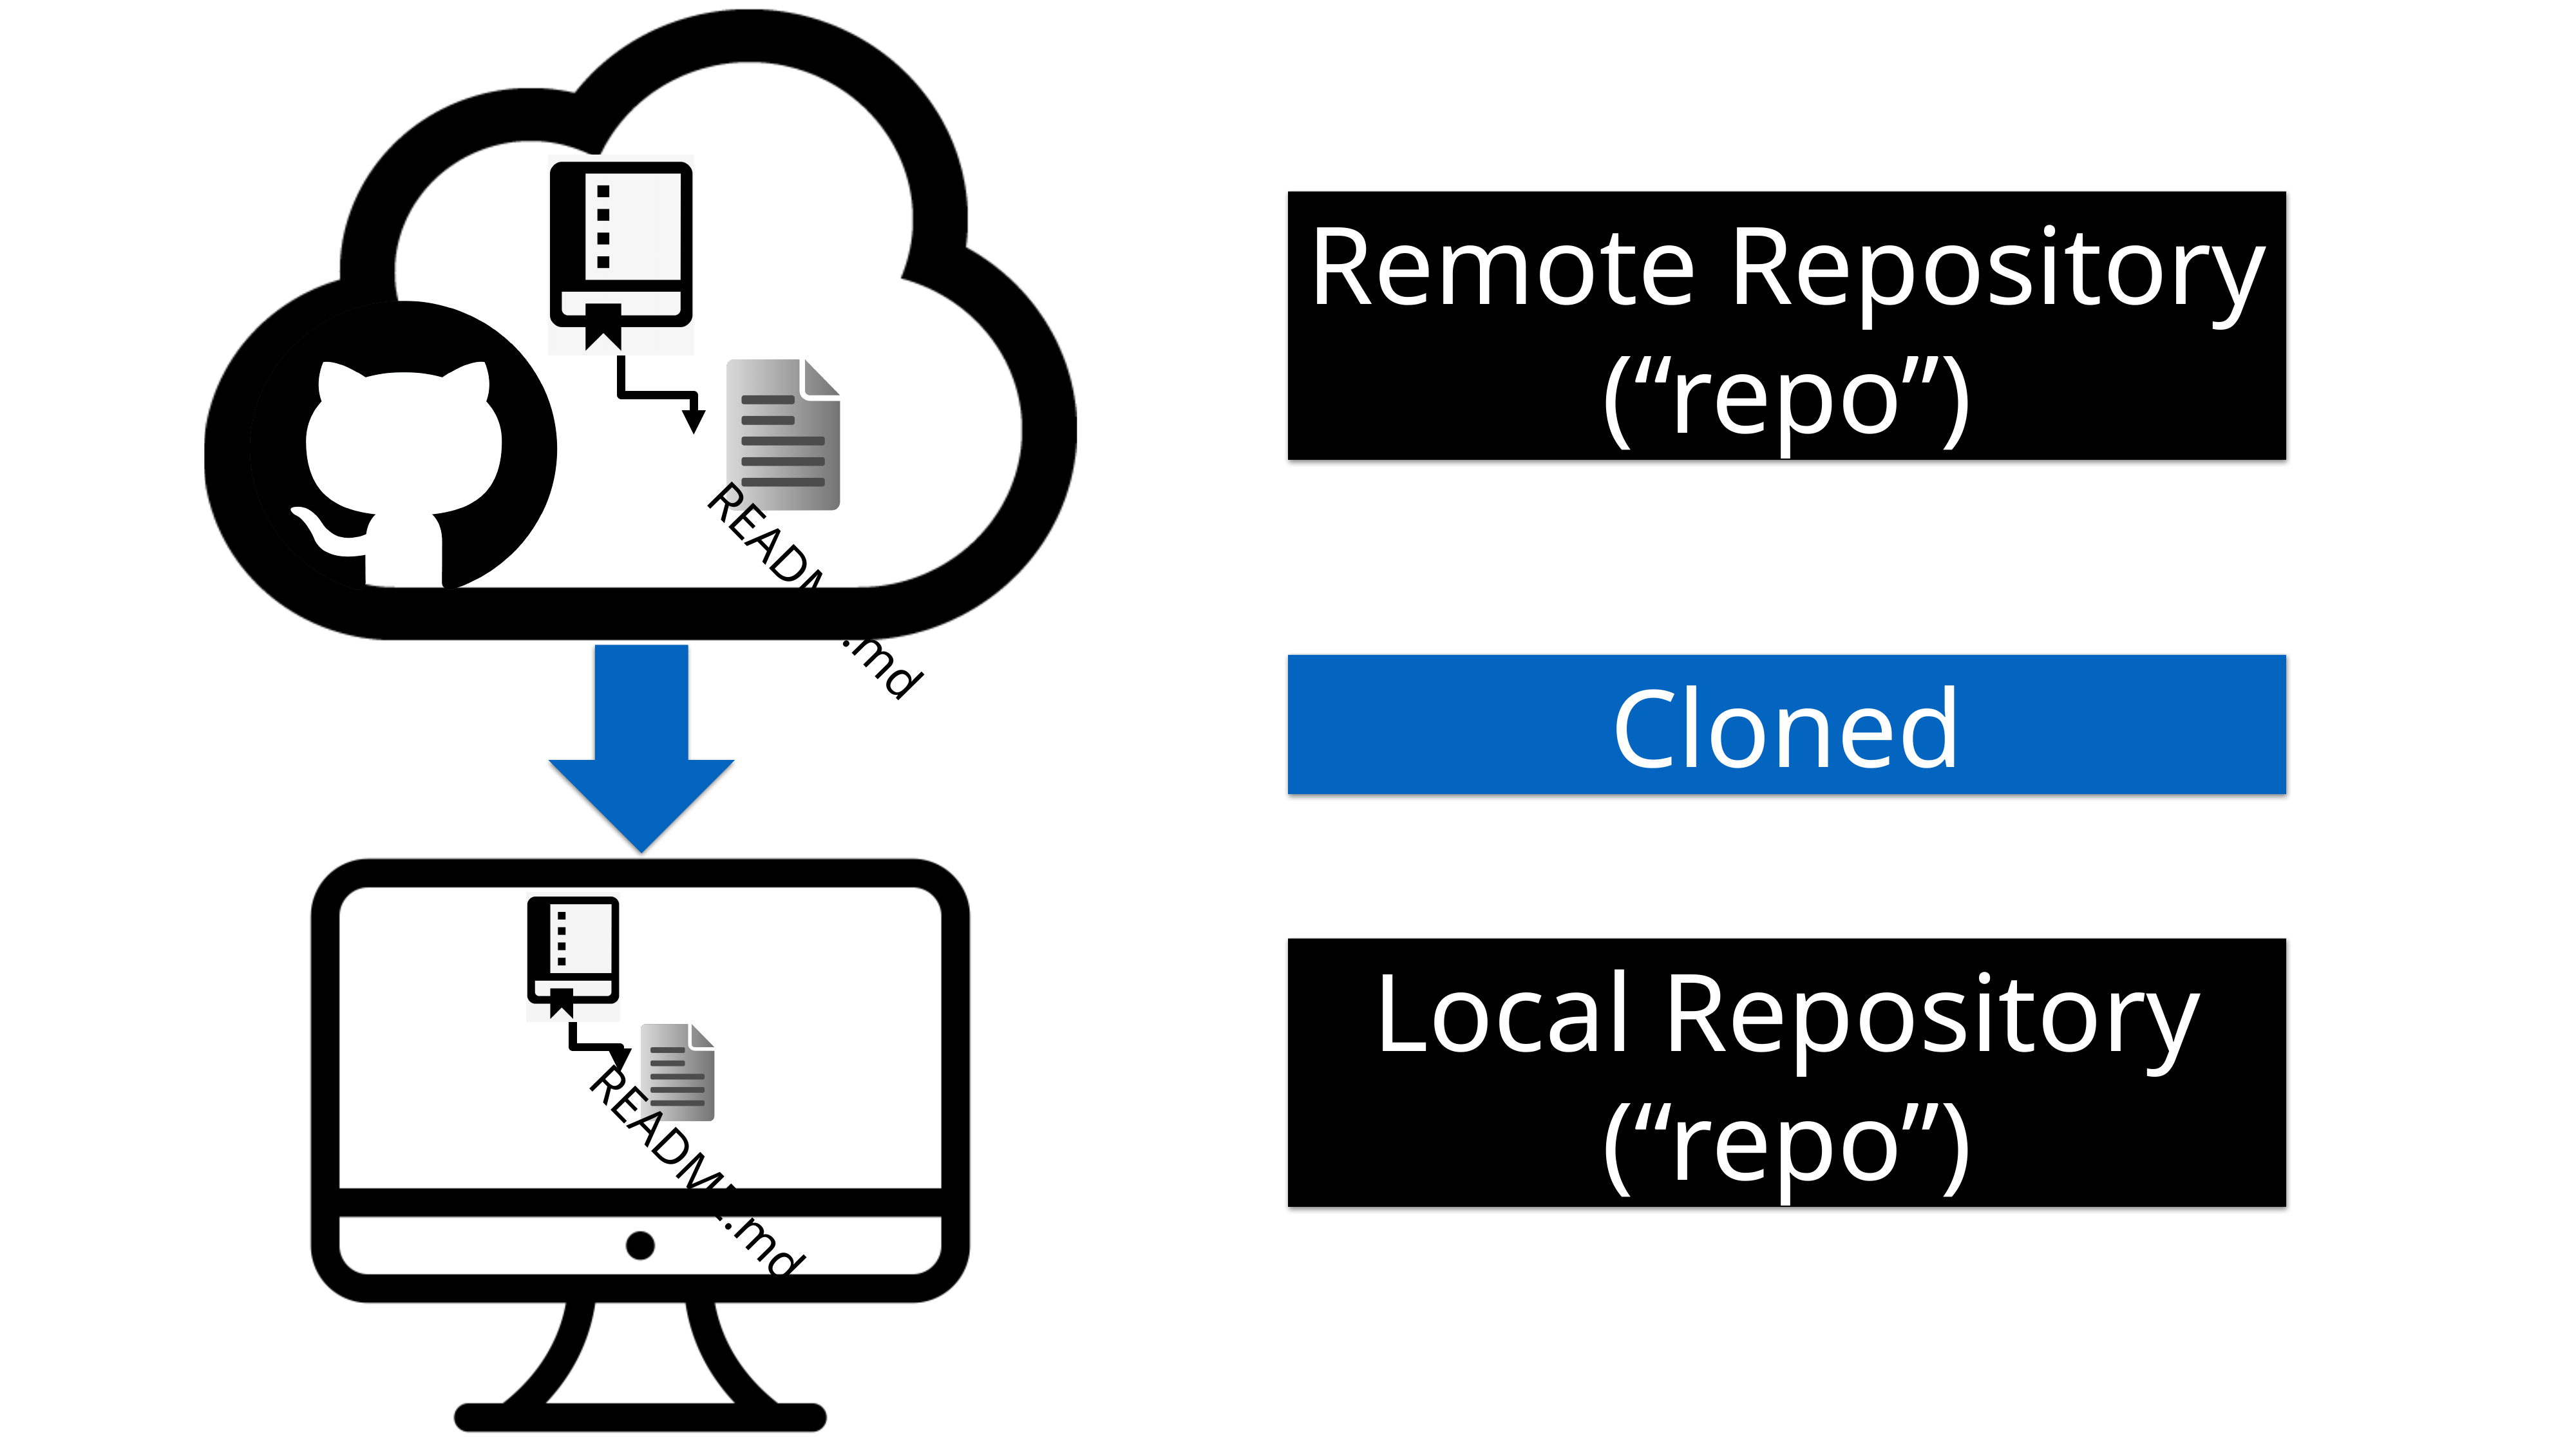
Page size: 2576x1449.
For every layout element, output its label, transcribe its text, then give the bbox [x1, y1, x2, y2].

text_box Local Repository (“repo”) [1288, 938, 2286, 1207]
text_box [526, 892, 735, 1195]
text_box Remote Repository (“repo”) [1288, 191, 2286, 460]
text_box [204, 0, 1077, 652]
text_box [548, 154, 873, 624]
text_box [548, 656, 735, 797]
picture [297, 802, 985, 1449]
text_box Cloned [1288, 654, 2286, 795]
